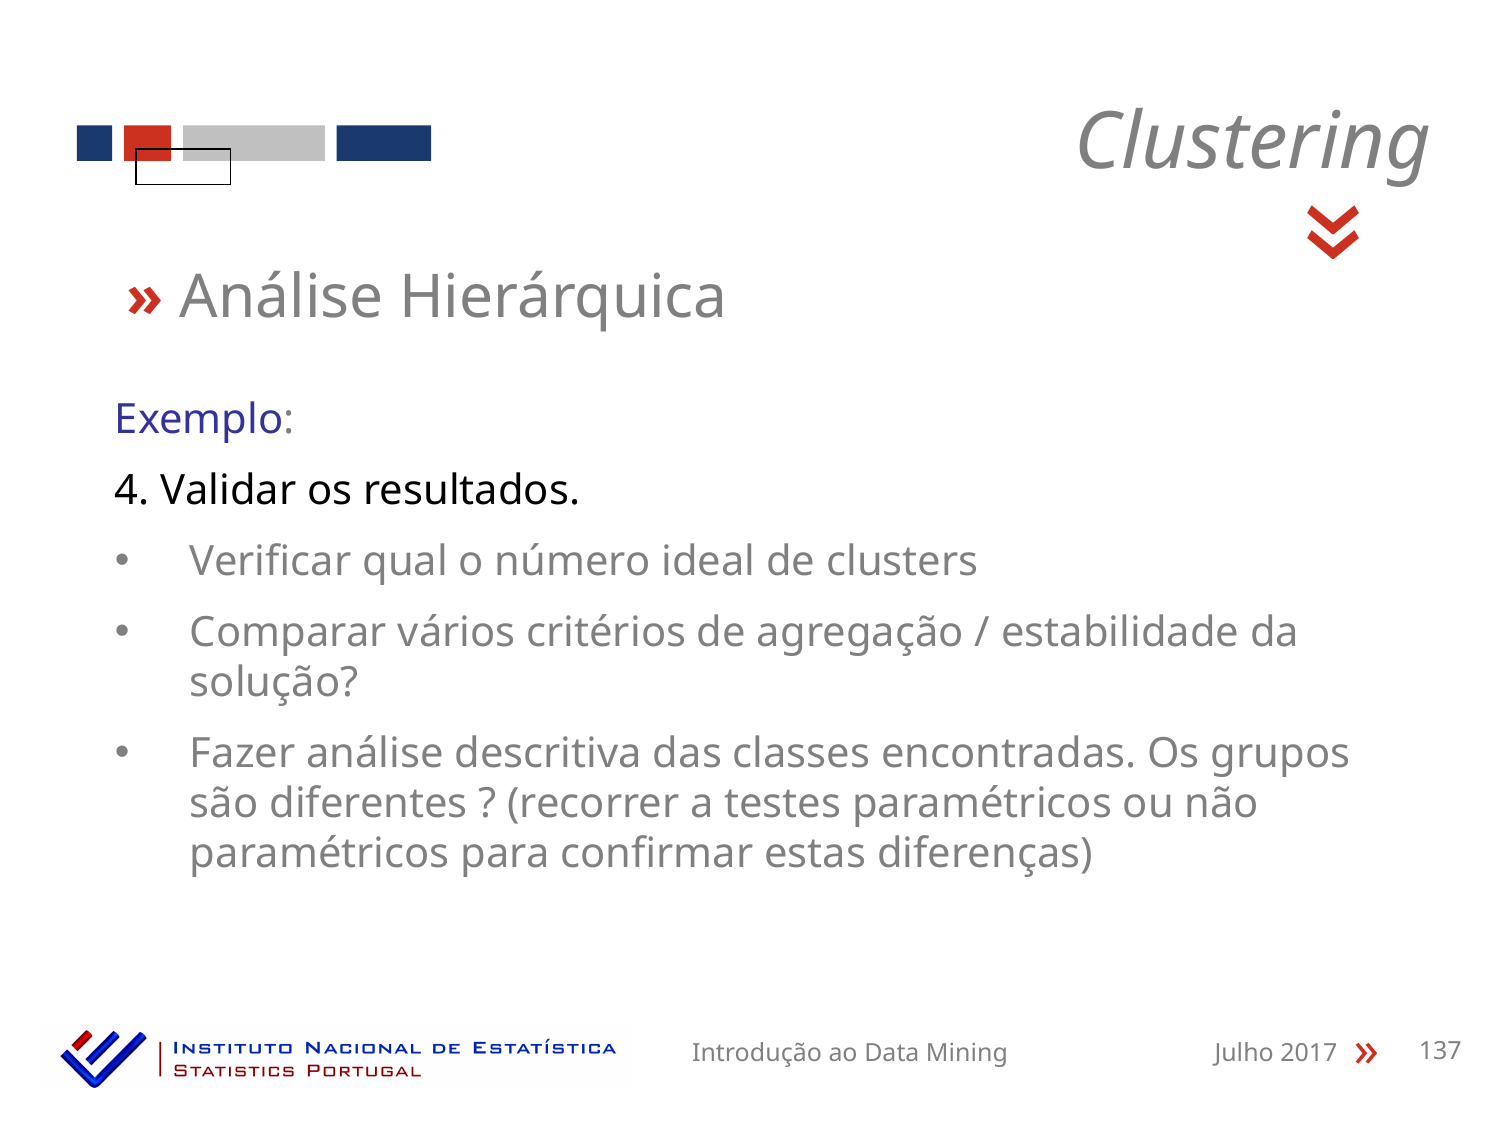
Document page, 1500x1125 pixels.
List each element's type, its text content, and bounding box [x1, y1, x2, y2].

text_box « [1316, 1023, 1394, 1099]
slide_number Julho 2017 [1081, 1009, 1353, 1093]
text_box Clustering [454, 66, 1447, 207]
text_box Exemplo: 4. Validar os resultados. Verificar qual o número ideal de clusters Comparar vários critérios de agregação / estabilidade da solução? Fazer análise descritiva das classes encontradas. Os grupos são diferentes ? (recorrer a testes paramétricos ou não paramétricos para confirmar estas diferenças) [100, 384, 1424, 884]
text_box » Análise Hierárquica [111, 249, 1376, 337]
slide_number 137 [1358, 1009, 1477, 1093]
picture [41, 1023, 620, 1093]
text_box « [1234, 196, 1400, 280]
footer Introdução ao Data Mining [620, 1009, 1081, 1093]
